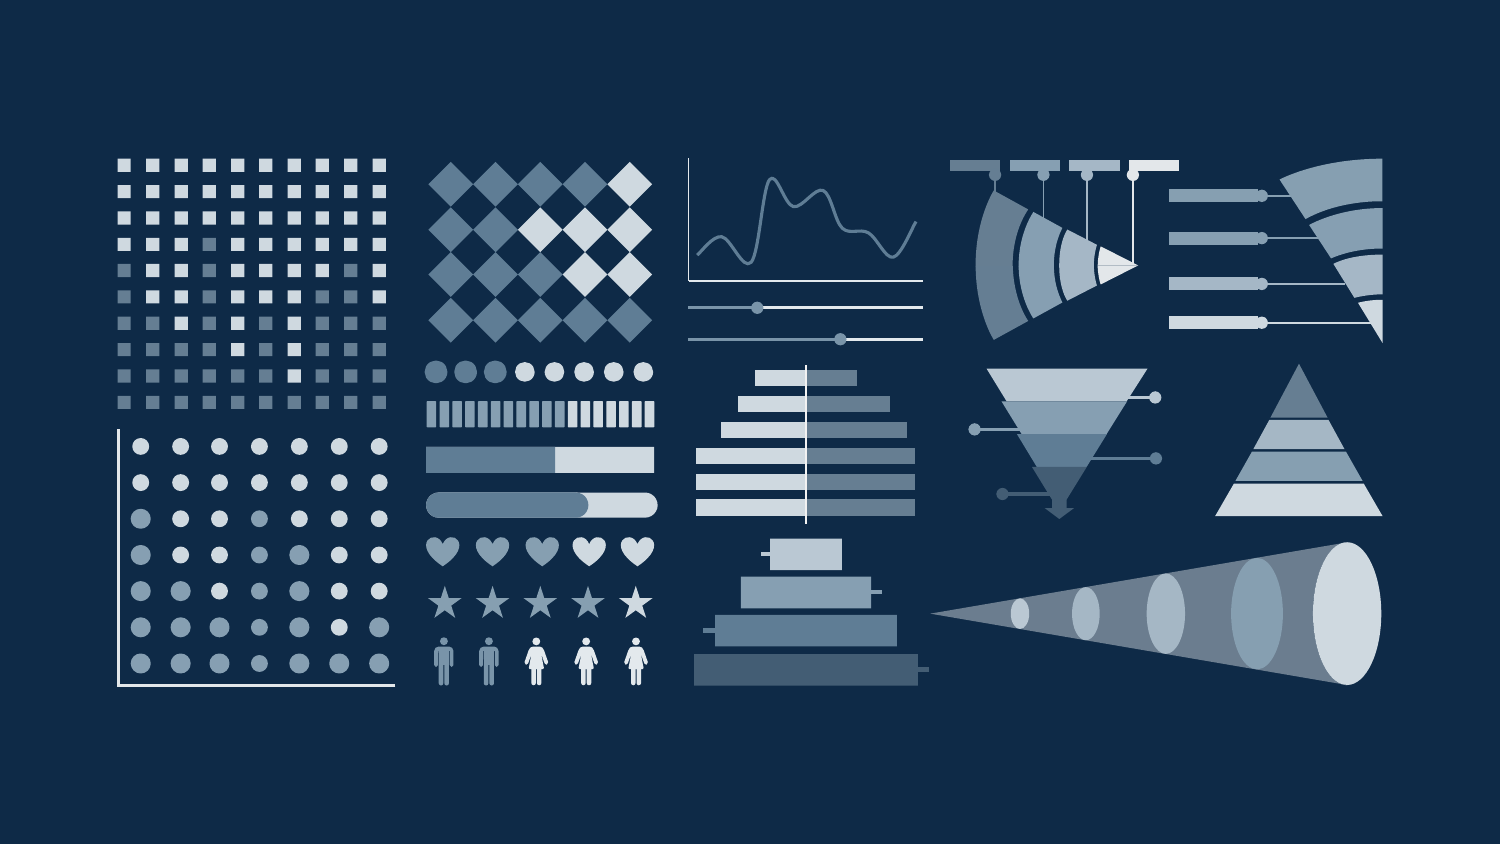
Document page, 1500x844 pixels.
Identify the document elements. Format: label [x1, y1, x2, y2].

text_box [696, 365, 916, 525]
text_box [117, 428, 396, 686]
text_box [428, 161, 653, 343]
text_box [974, 368, 1157, 520]
text_box [425, 446, 655, 474]
text_box [688, 157, 924, 282]
text_box [425, 536, 655, 567]
text_box [1180, 158, 1383, 344]
text_box [930, 542, 1382, 686]
text_box [693, 538, 930, 686]
text_box [687, 307, 924, 340]
text_box [427, 585, 653, 619]
text_box [117, 158, 387, 410]
text_box [1214, 363, 1383, 517]
text_box [949, 159, 1180, 341]
text_box [426, 400, 655, 428]
text_box [433, 637, 649, 686]
text_box [425, 361, 654, 382]
text_box [425, 492, 658, 518]
